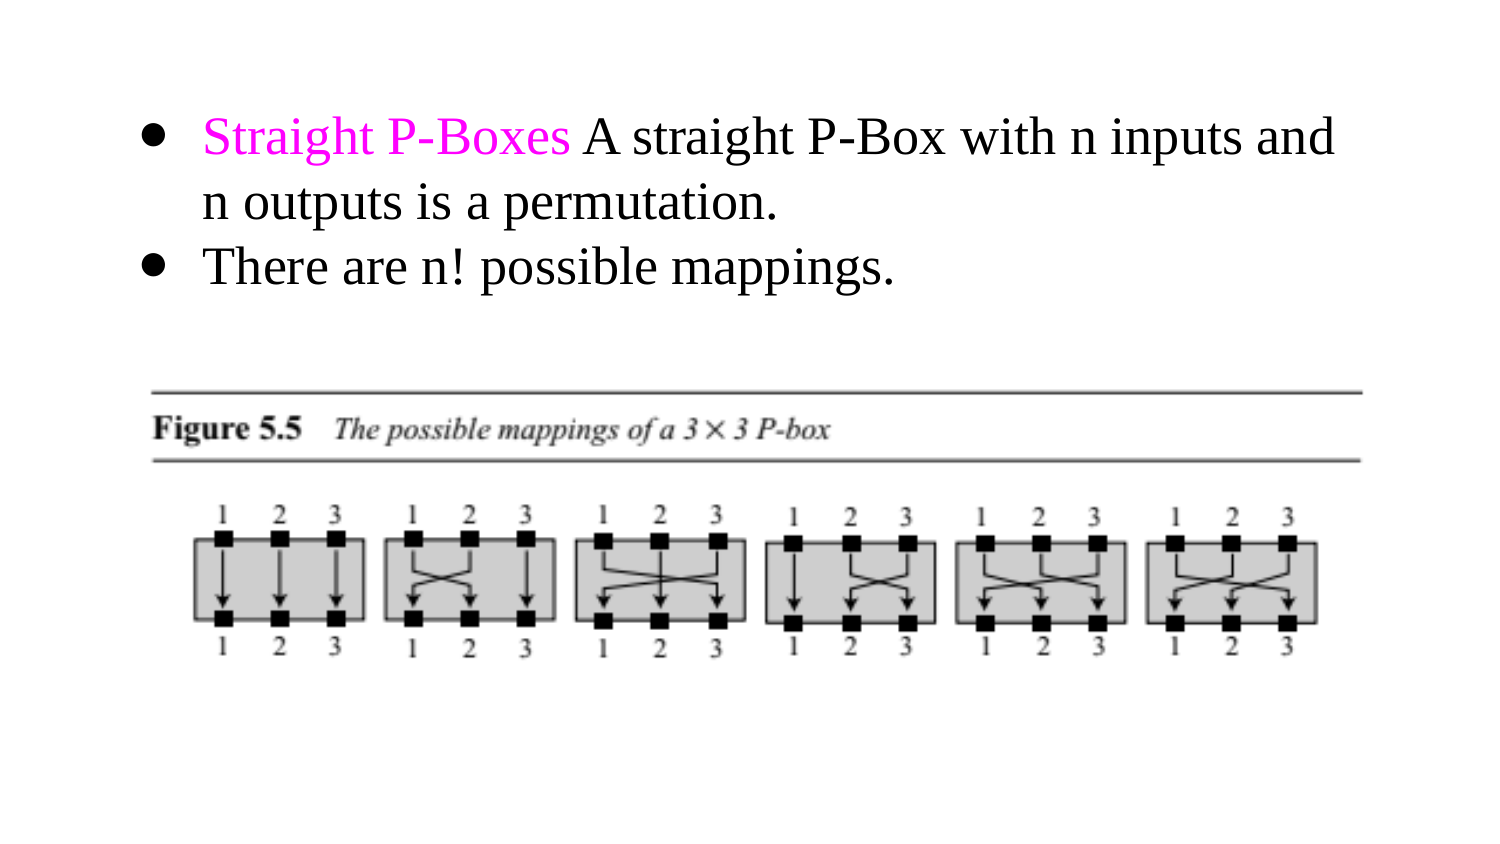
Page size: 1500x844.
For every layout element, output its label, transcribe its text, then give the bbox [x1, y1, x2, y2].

picture [112, 381, 1368, 684]
text_box Straight P-Boxes A straight P-Box with n inputs and n outputs is a permutation. There are n! possible mappings. [112, 85, 1377, 310]
